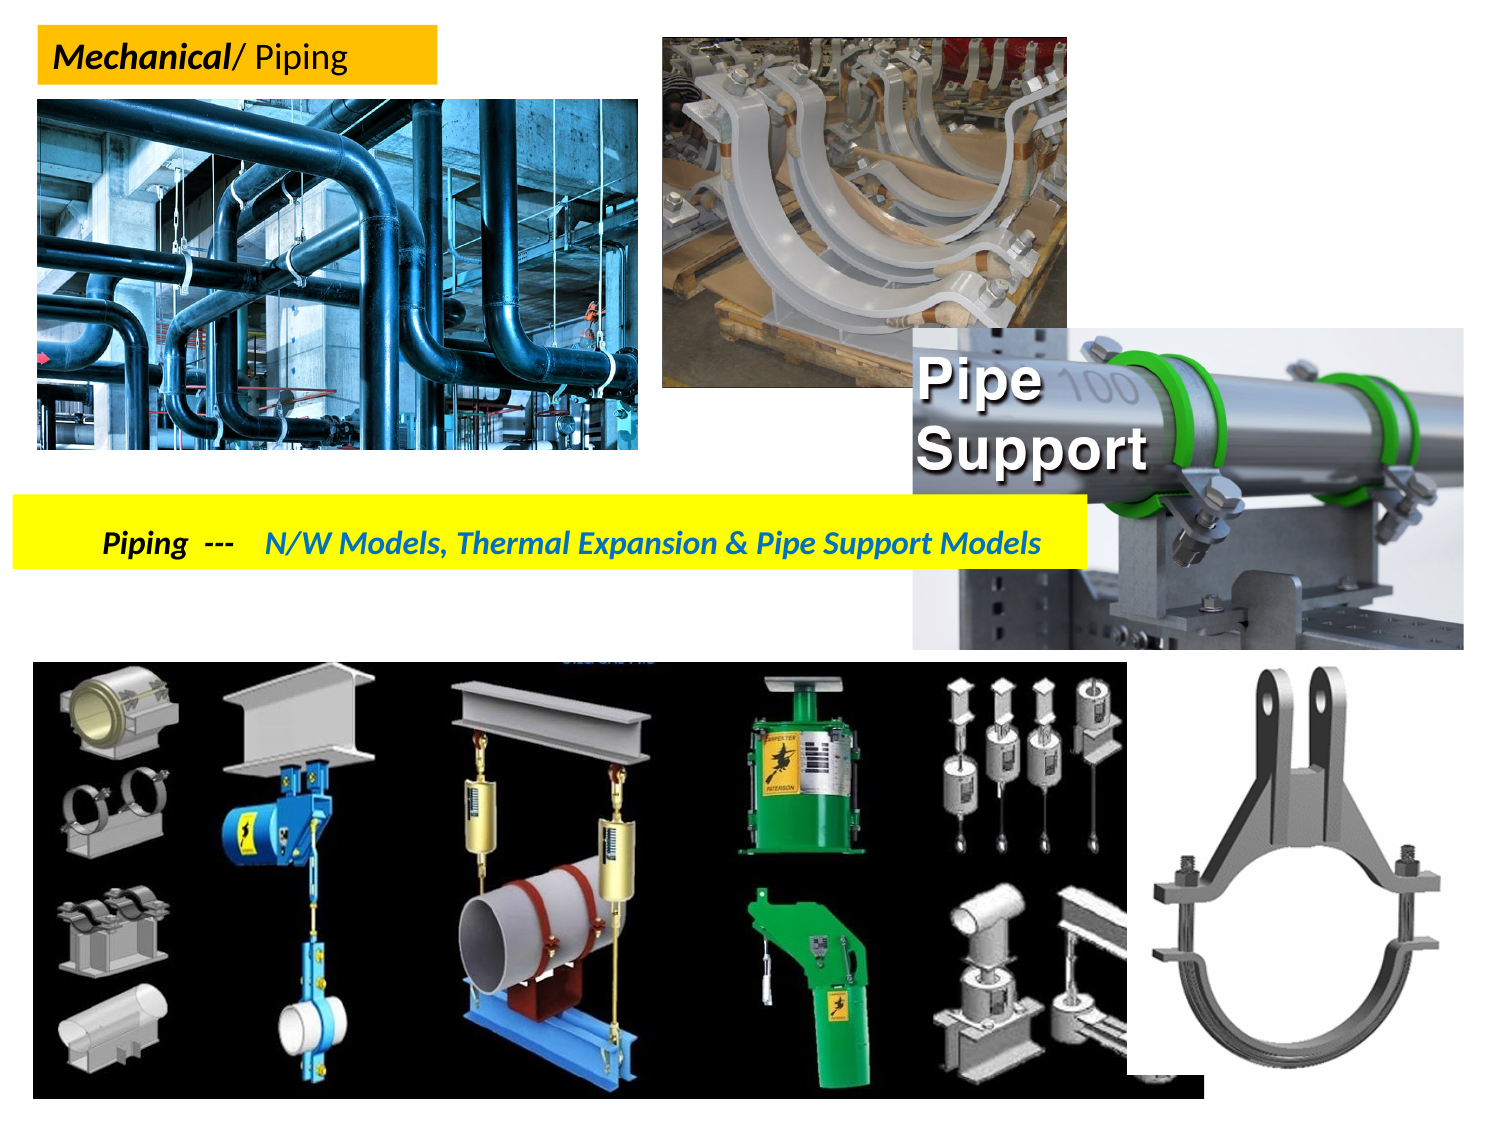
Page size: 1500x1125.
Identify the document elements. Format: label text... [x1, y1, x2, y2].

text_box Mechanical/ Piping [37, 24, 438, 85]
text_box Piping --- N/W Models, Thermal Expansion & Pipe Support Models [12, 494, 907, 569]
picture [32, 661, 1481, 1100]
picture [662, 37, 1464, 650]
picture [37, 99, 639, 451]
